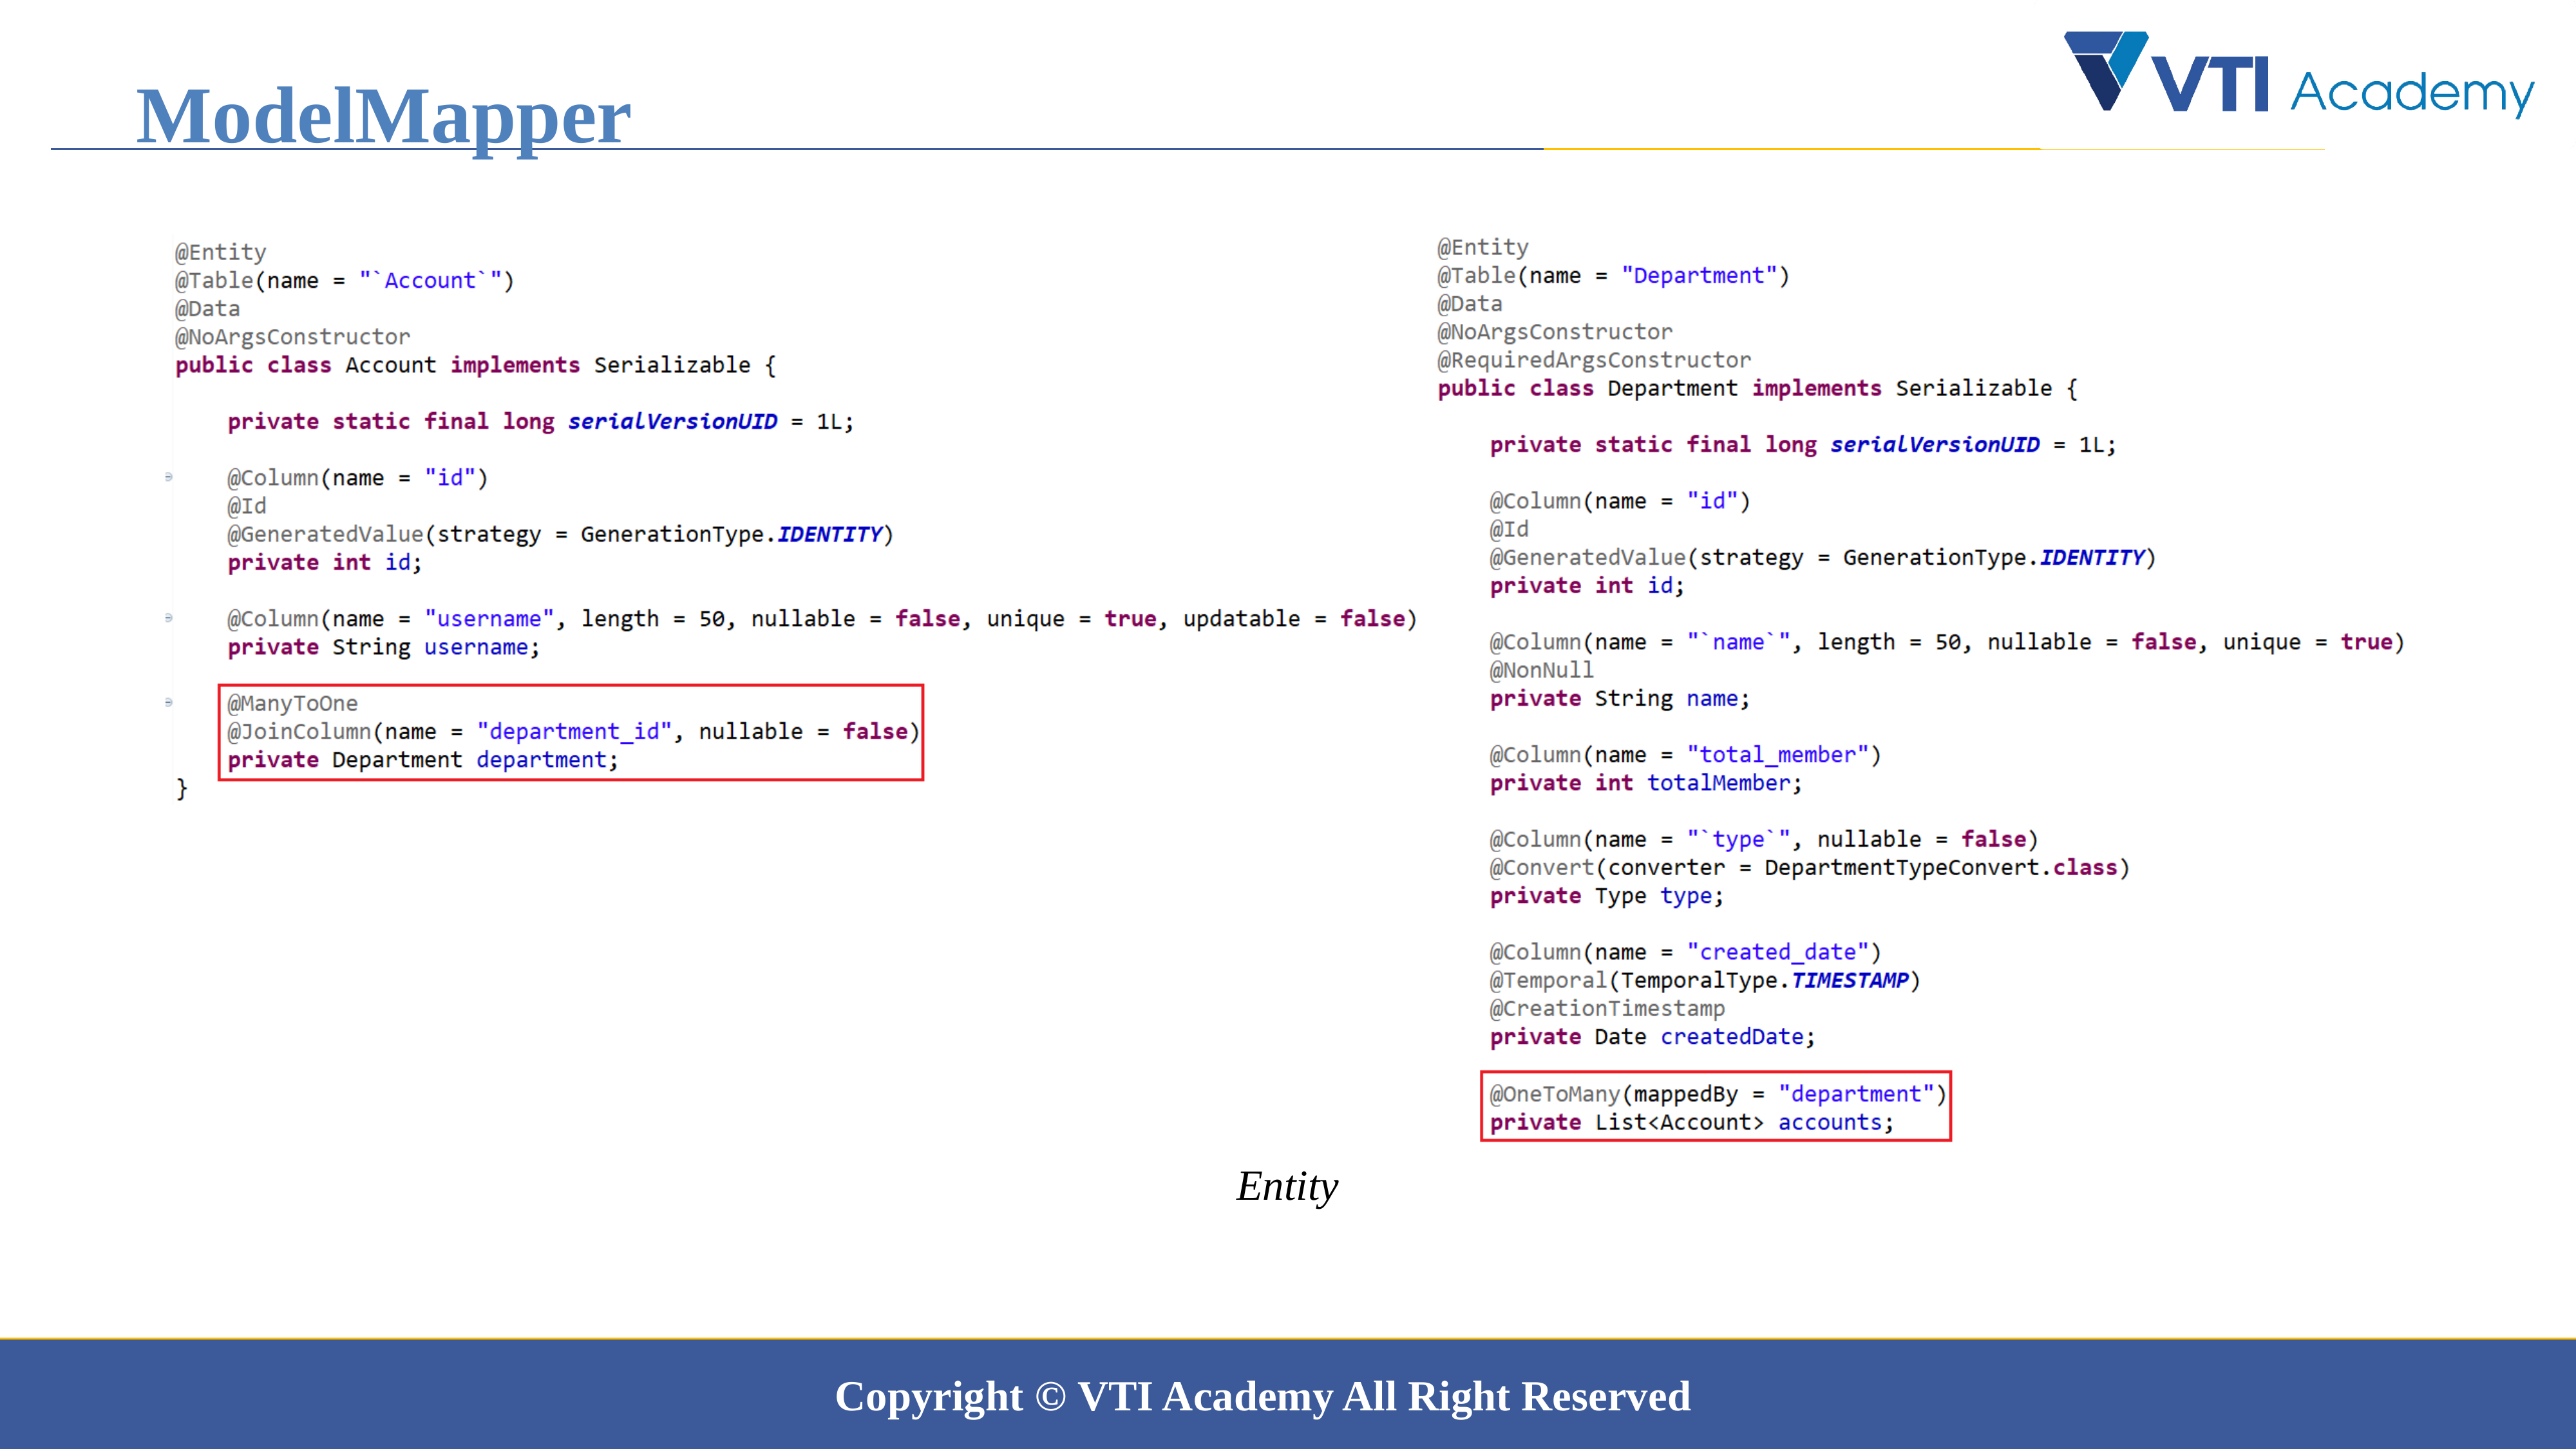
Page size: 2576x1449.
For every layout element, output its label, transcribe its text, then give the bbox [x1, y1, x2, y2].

picture [2034, 0, 2576, 149]
picture [166, 233, 2410, 1154]
text_box ModelMapper [126, 60, 1709, 161]
text_box Entity [1227, 1154, 1349, 1213]
